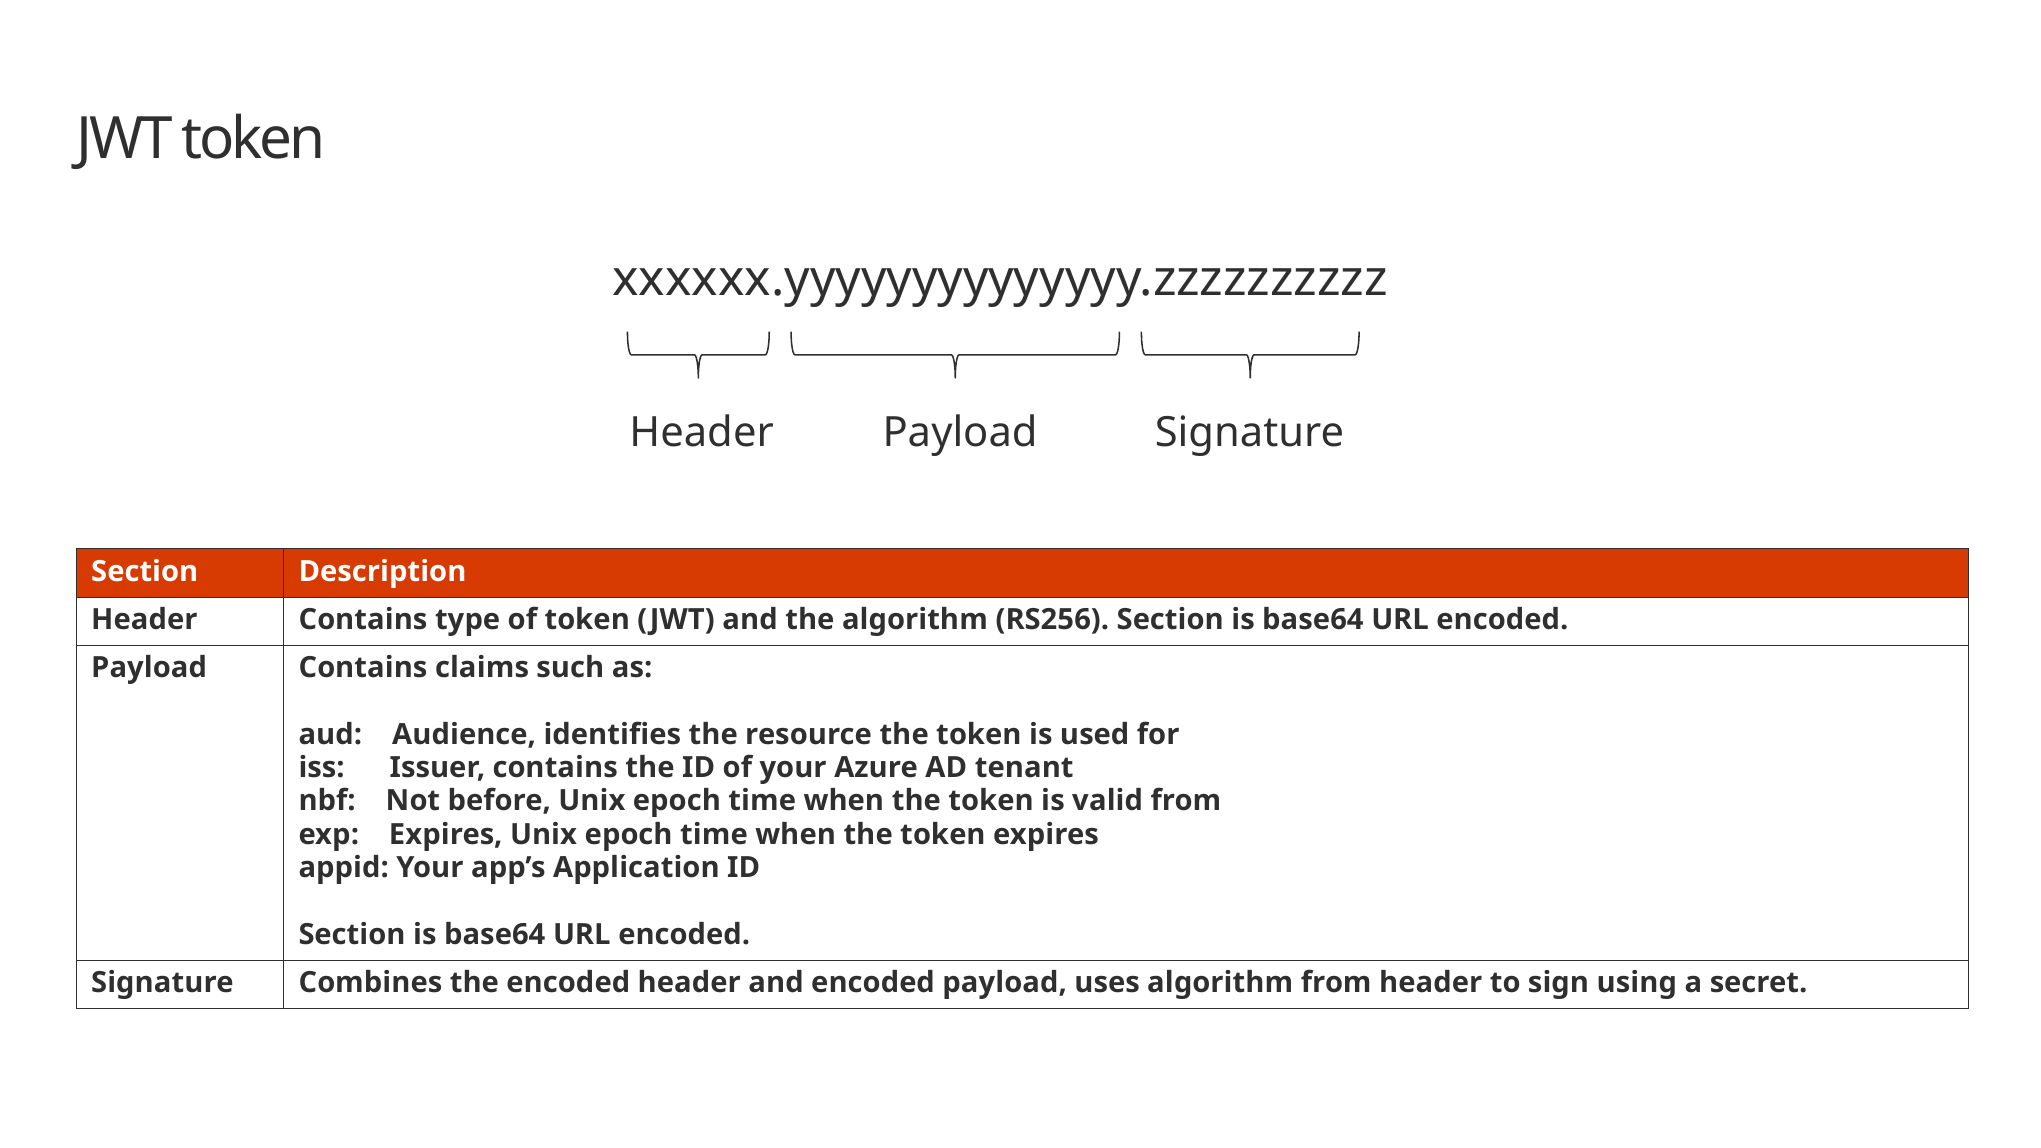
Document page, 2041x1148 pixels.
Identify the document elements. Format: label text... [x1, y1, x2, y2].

table_header Description [284, 549, 1968, 597]
text_box [626, 331, 771, 379]
table_header Section [77, 549, 283, 597]
text_box xxxxxx.yyyyyyyyyyyyyy.zzzzzzzzzz [582, 228, 1419, 331]
table_cell Payload [77, 646, 283, 960]
text_box Signature [1124, 387, 1375, 478]
title JWT token [76, 103, 1969, 172]
text_box [1140, 331, 1360, 379]
table_cell Contains claims such as: aud: Audience, identifies the resource the token is used for iss: Issuer, contains the ID of your Azure AD tenant nbf: Not before, Unix epoch time when the token is valid from exp: Expires, Unix epoch time when the token expires appid: Your app’s Application ID Section is base64 URL encoded. [284, 646, 1968, 960]
table_cell Combines the encoded header and encoded payload, uses algorithm from header to sign using a secret. [284, 961, 1968, 1008]
table_cell Header [77, 598, 283, 645]
text_box [790, 331, 1121, 379]
text_box Payload [852, 387, 1068, 478]
table_cell Signature [77, 961, 283, 1008]
table_cell Contains type of token (JWT) and the algorithm (RS256). Section is base64 URL encoded. [284, 598, 1968, 645]
text_box Header [599, 387, 804, 478]
